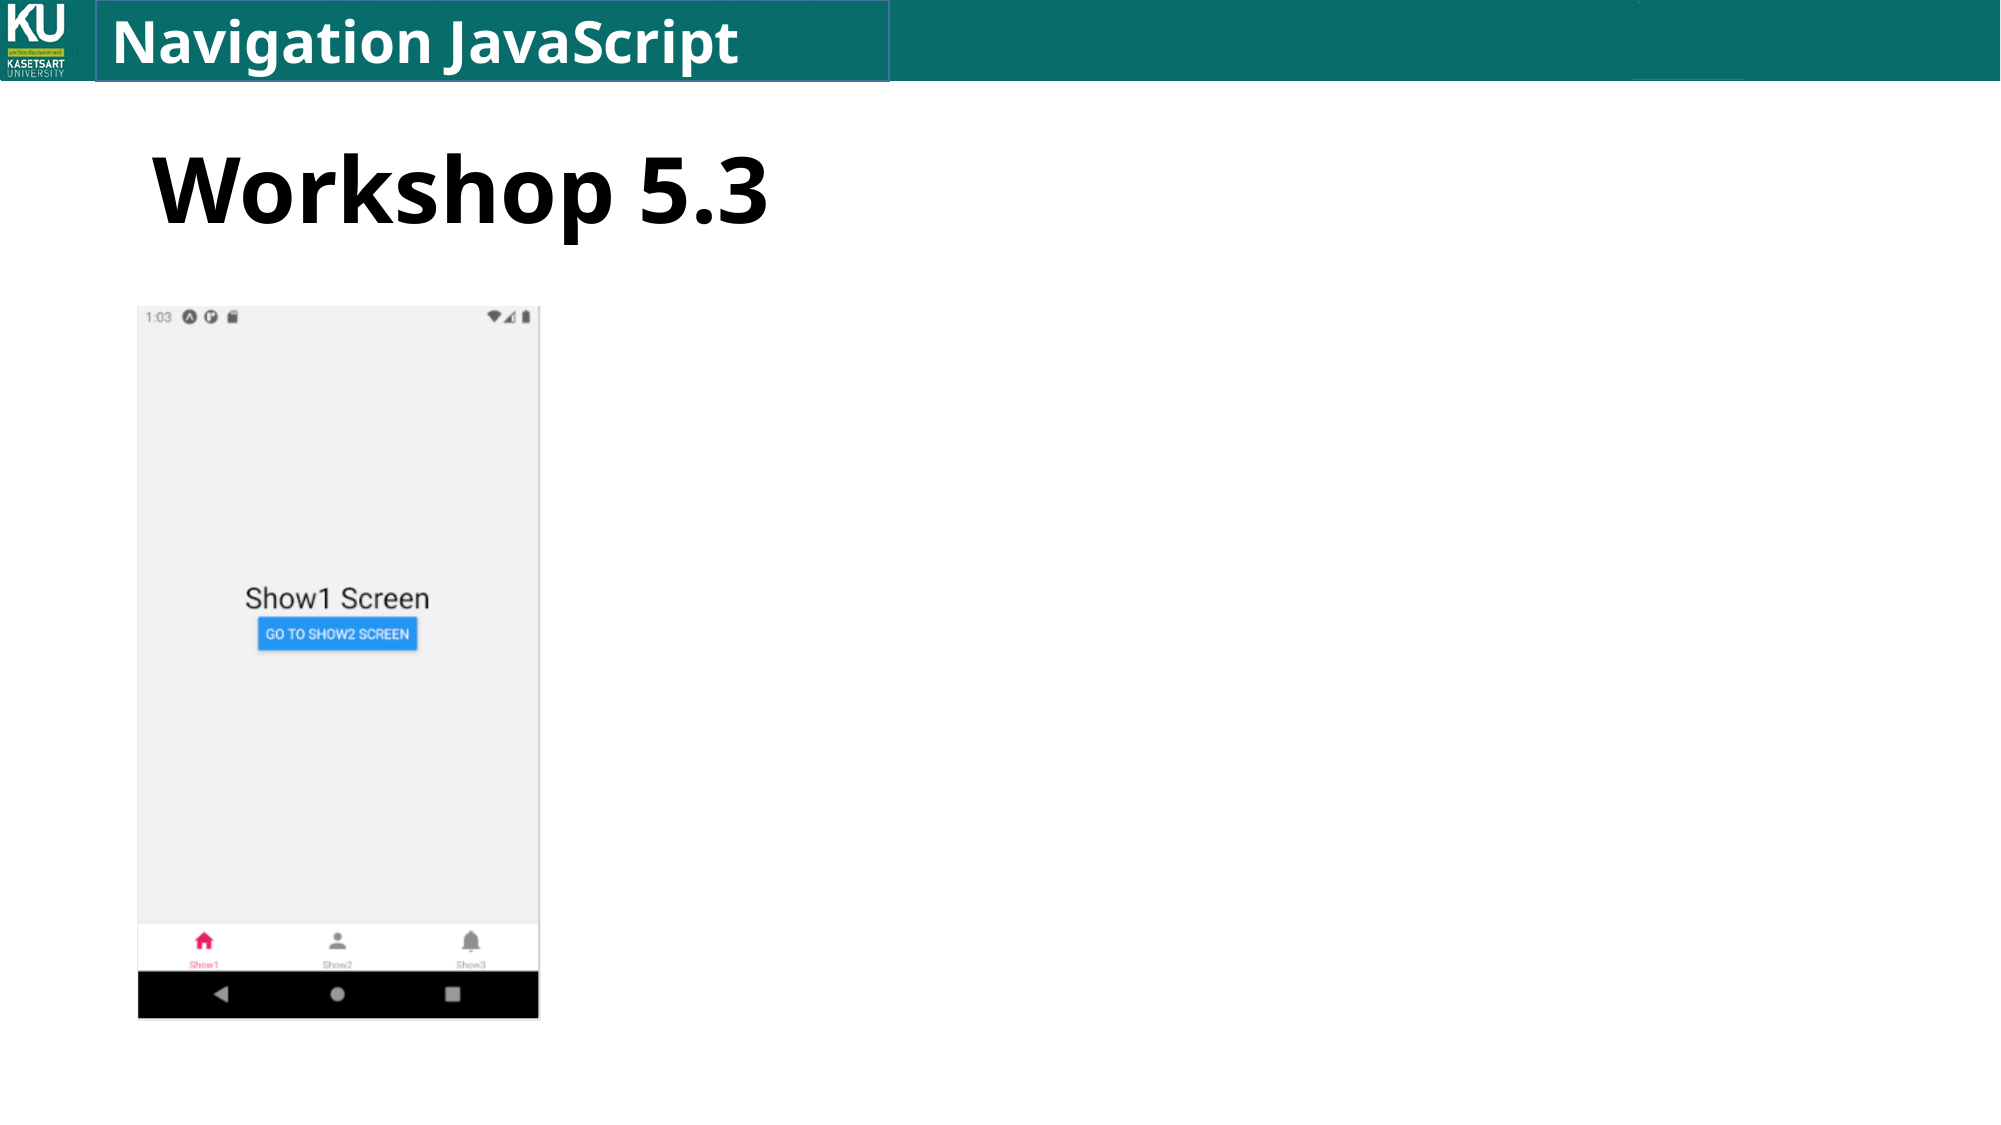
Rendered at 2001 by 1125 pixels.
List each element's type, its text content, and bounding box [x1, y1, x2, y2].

picture [0, 0, 95, 81]
picture [890, 0, 2001, 81]
title Workshop 5.3 [137, 110, 1863, 278]
text_box Navigation JavaScript [95, 0, 890, 82]
picture [137, 306, 541, 1021]
